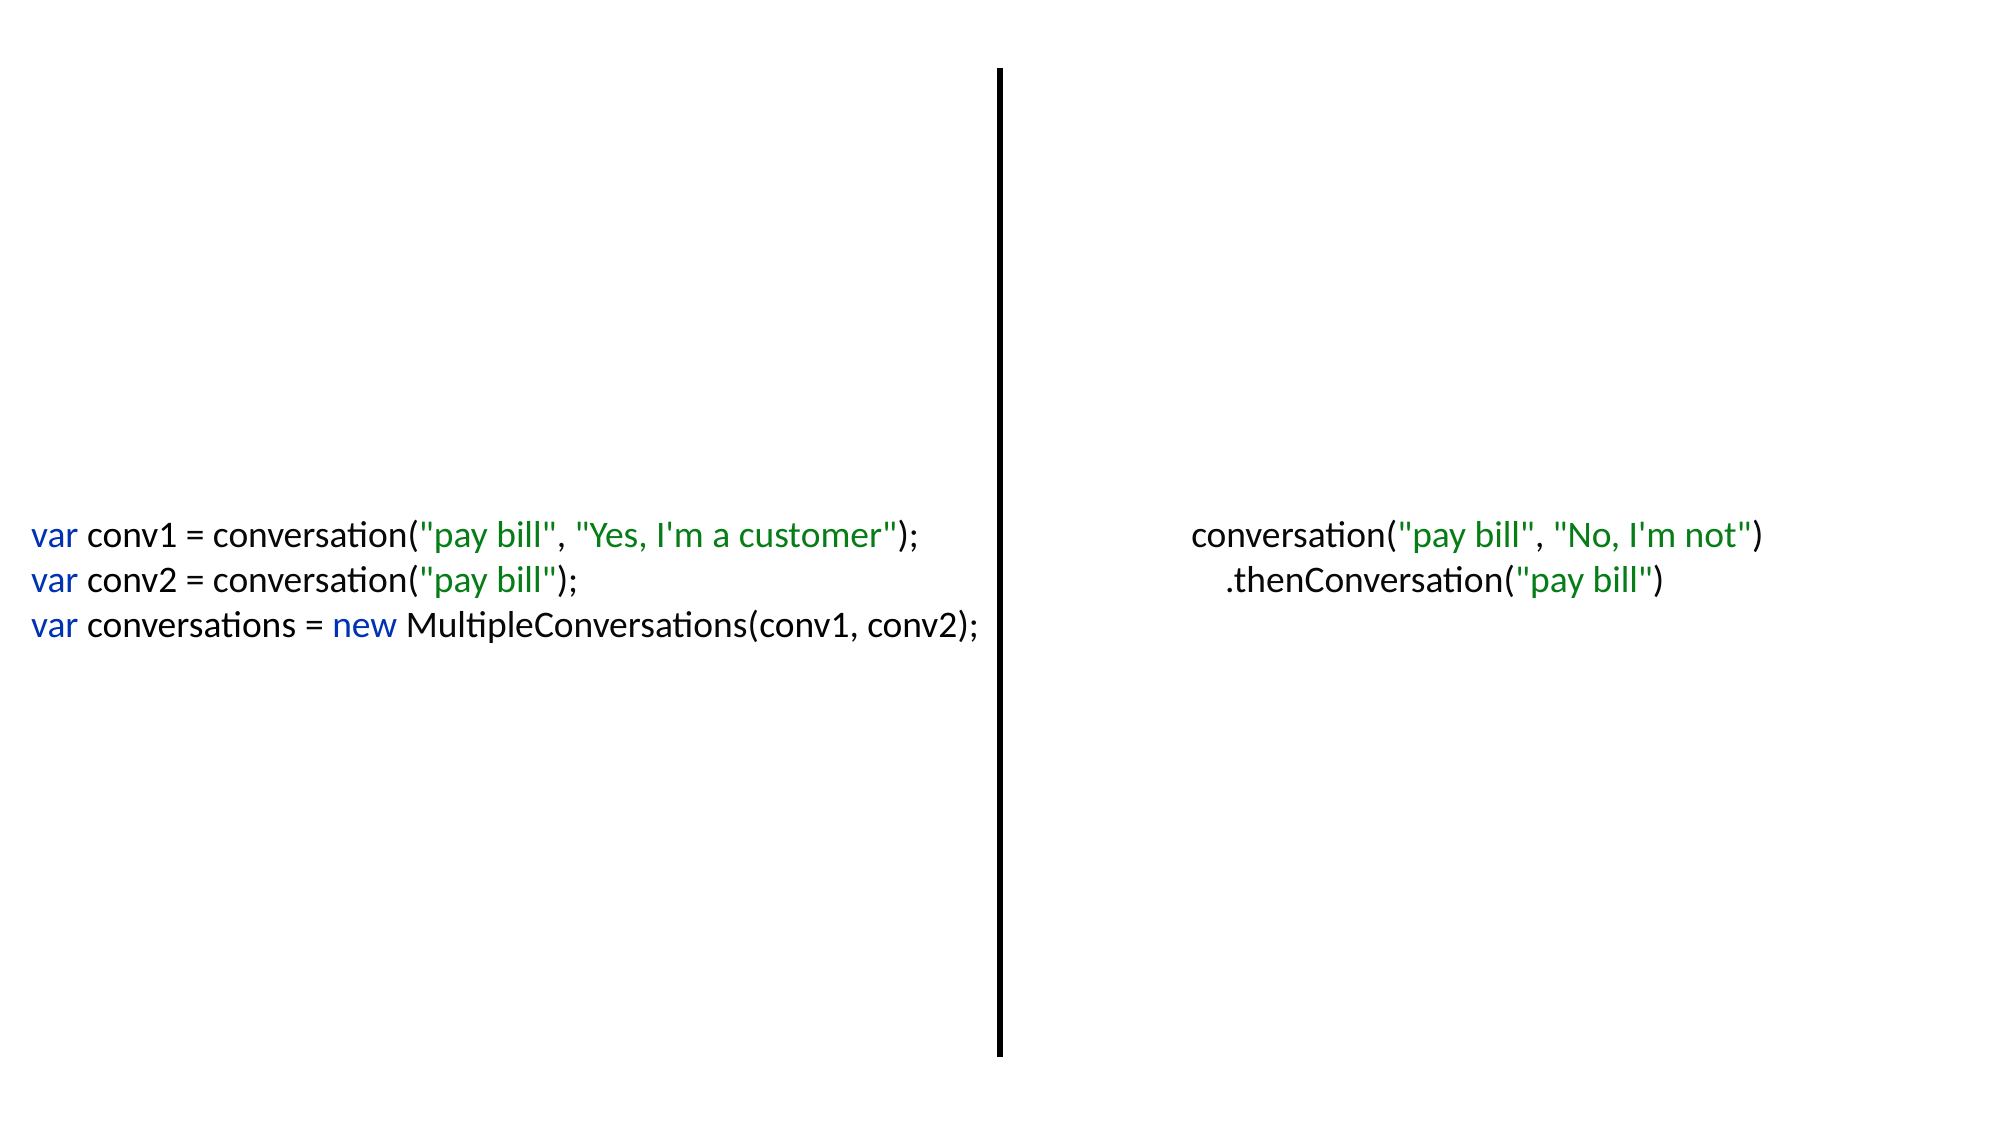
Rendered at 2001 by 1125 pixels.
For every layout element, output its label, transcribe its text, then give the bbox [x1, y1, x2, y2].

text_box var conv1 = conversation("pay bill", "Yes, I'm a customer"); var conv2 = conversation("pay bill"); var conversations = new MultipleConversations(conv1, conv2); [16, 502, 994, 653]
text_box conversation("pay bill", "No, I'm not") .thenConversation("pay bill") [1176, 502, 2000, 653]
